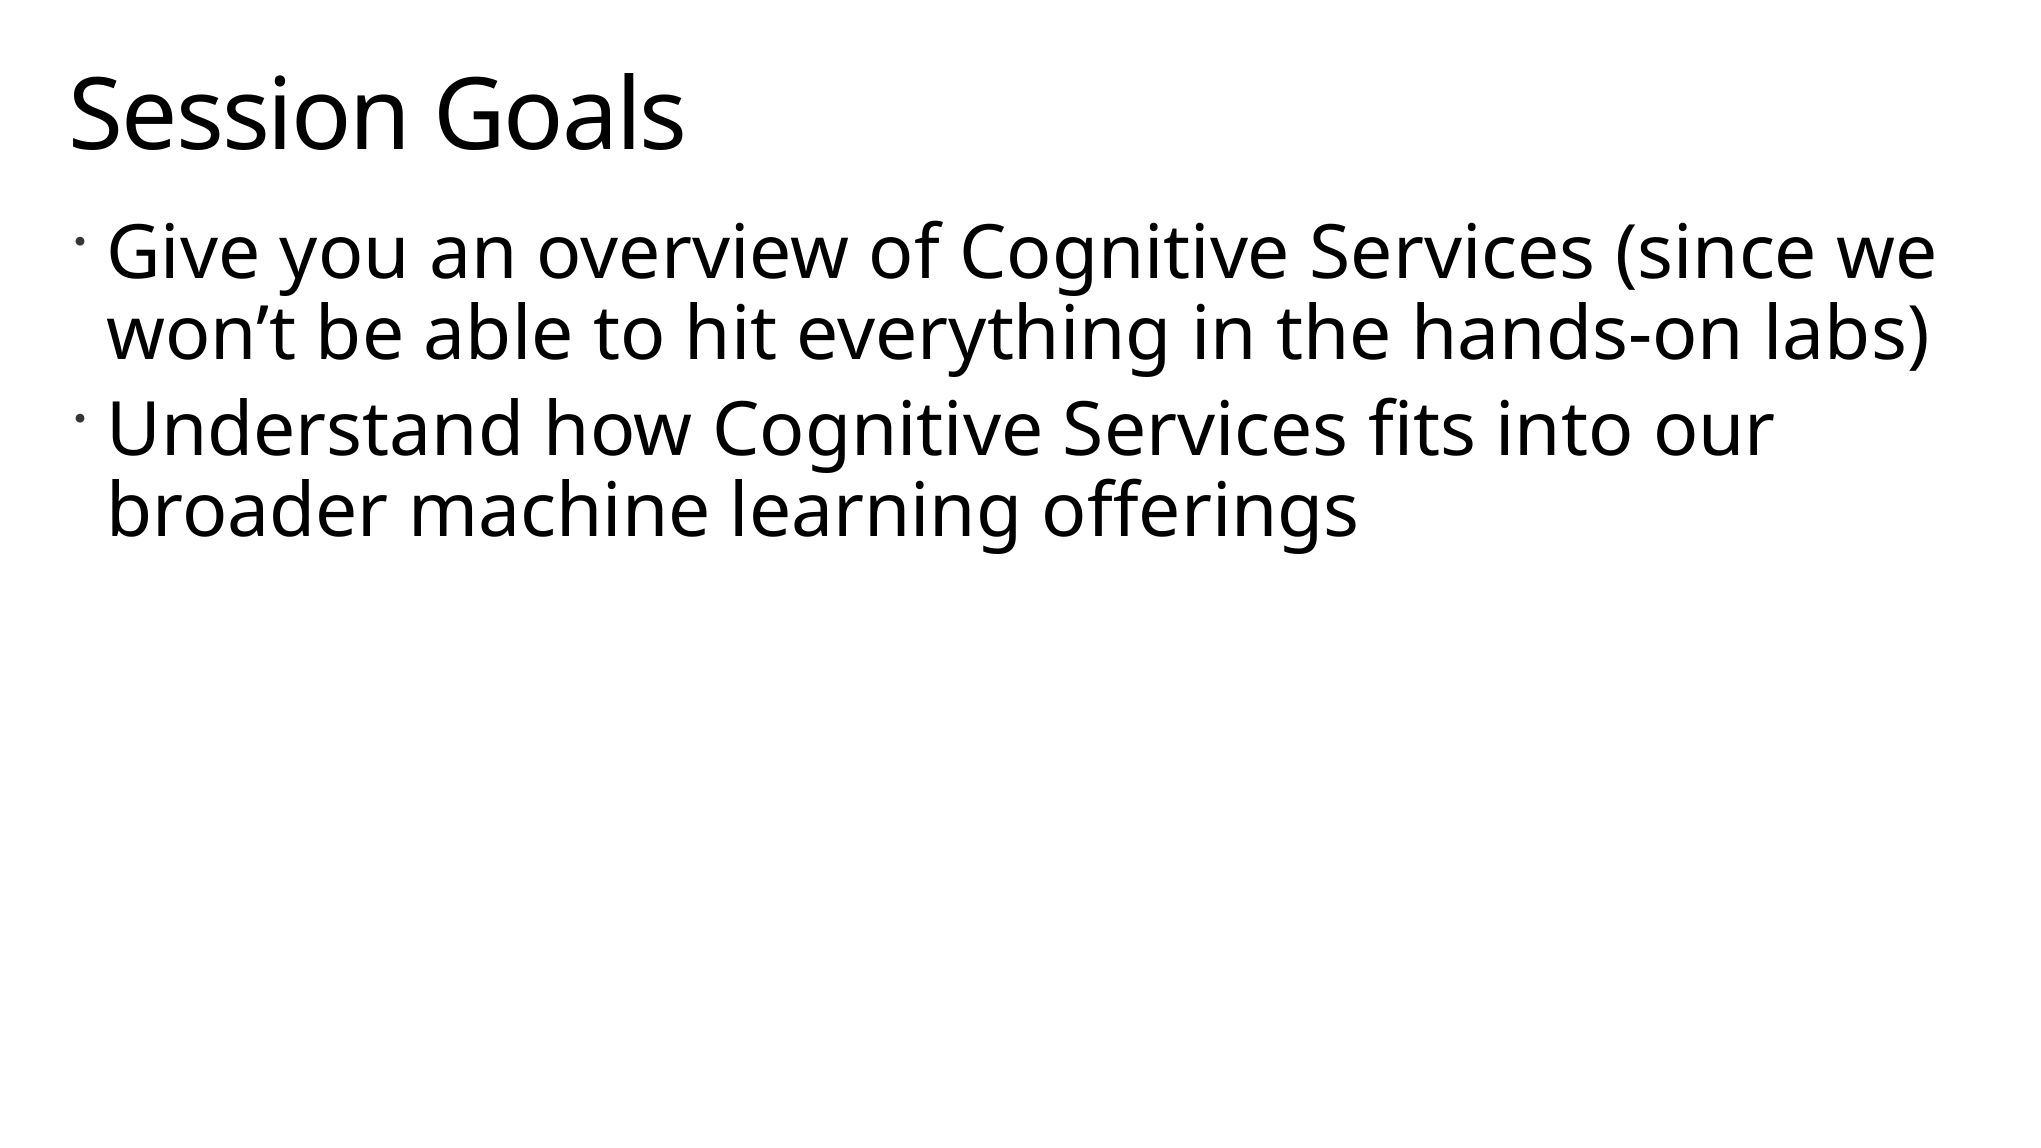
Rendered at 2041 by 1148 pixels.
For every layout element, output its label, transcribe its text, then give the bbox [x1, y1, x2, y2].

list Give you an overview of Cognitive Services (since we won’t be able to hit everything in the hands-on labs) Understand how Cognitive Services fits into our broader machine learning offerings [45, 198, 1996, 675]
title Session Goals [45, 48, 1996, 198]
